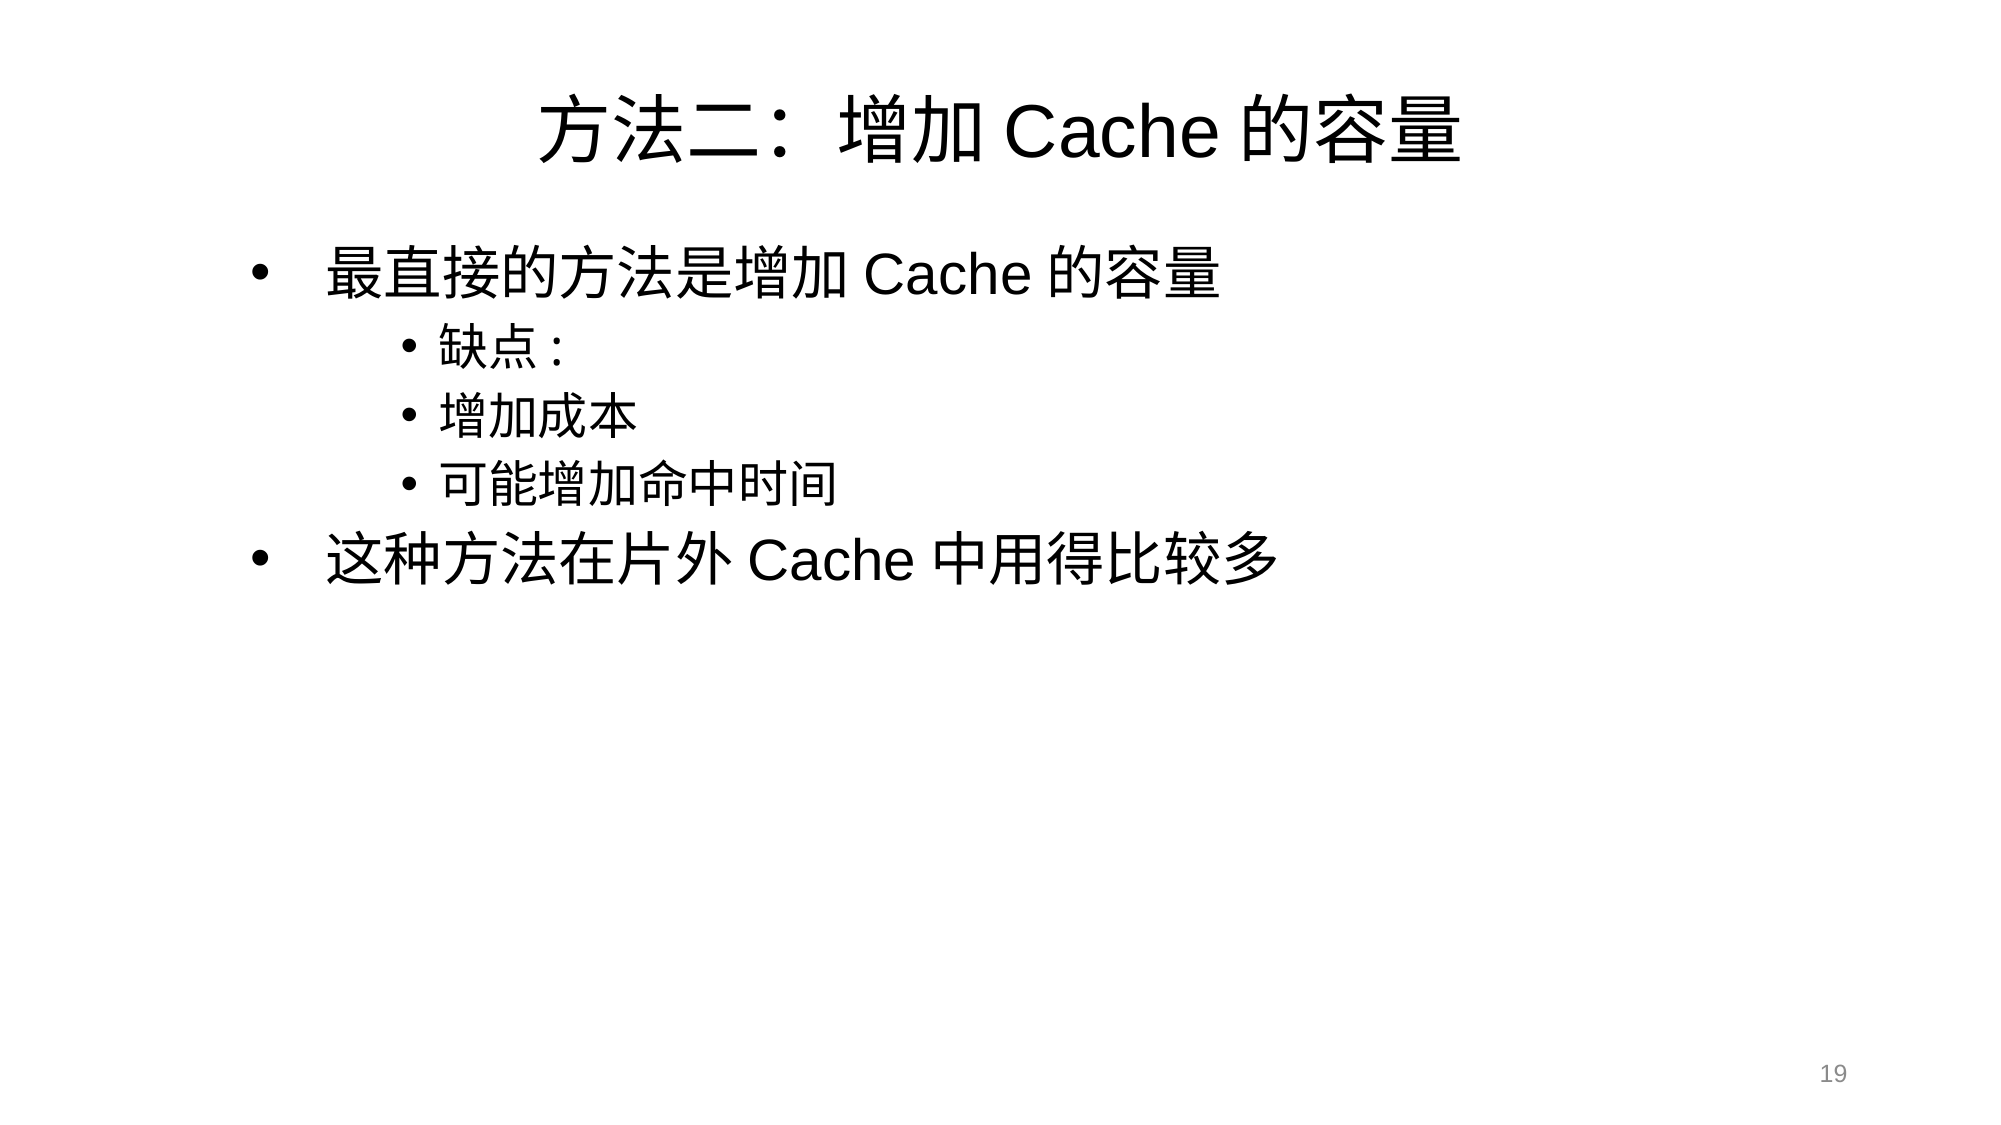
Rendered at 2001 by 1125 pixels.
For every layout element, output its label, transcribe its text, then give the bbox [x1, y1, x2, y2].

slide_number 19 [1412, 1042, 1863, 1103]
text_box 方法二：增加Cache的容量 [521, 106, 1479, 180]
list 最直接的方法是增加Cache的容量 缺点: 增加成本 可能增加命中时间 这种方法在片外Cache中用得比较多 [235, 240, 1674, 914]
